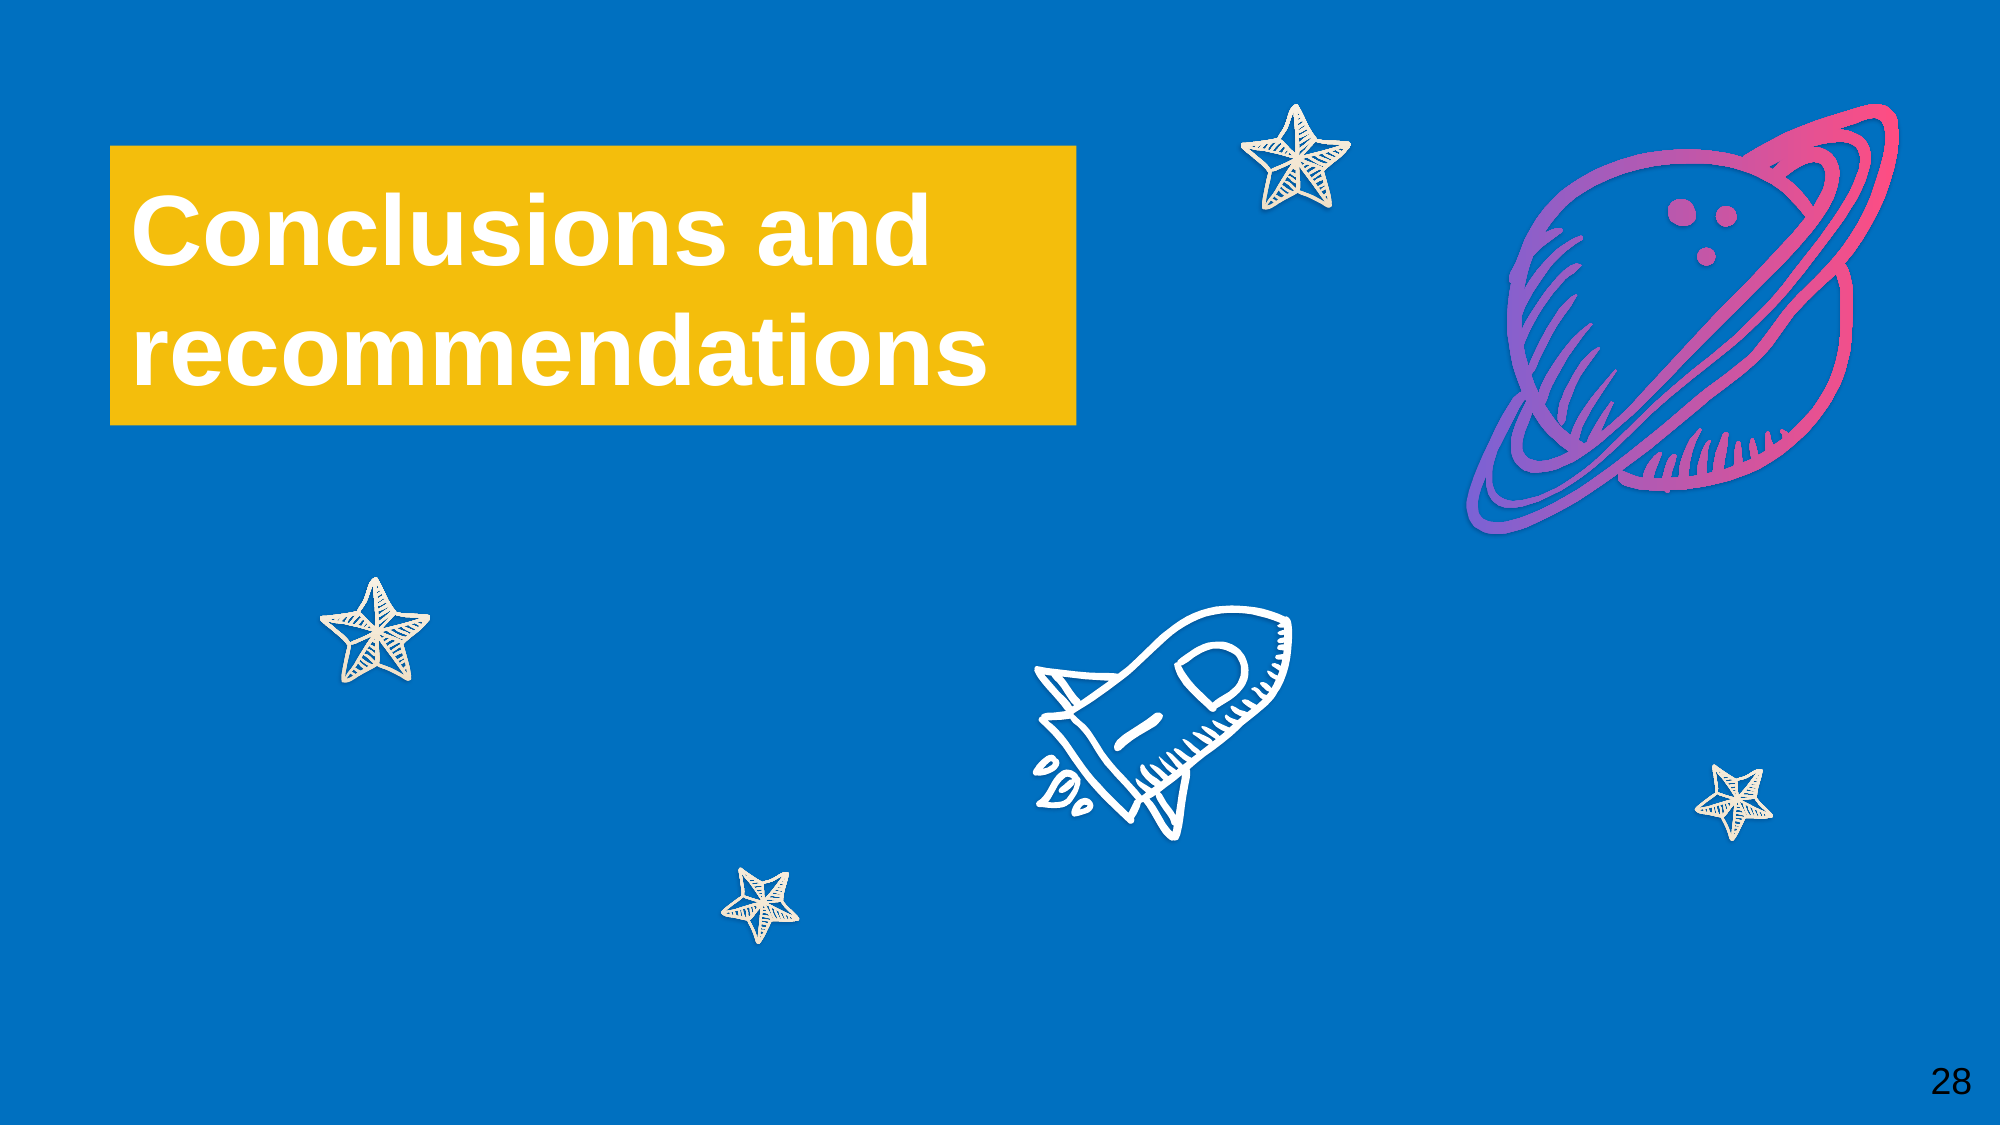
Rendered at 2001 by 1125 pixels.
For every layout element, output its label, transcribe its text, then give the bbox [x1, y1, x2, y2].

text_box [1032, 754, 1060, 776]
text_box [1694, 764, 1773, 841]
text_box Conclusions and recommendations [110, 145, 1077, 426]
text_box 28 [1915, 1049, 2000, 1110]
text_box [1034, 605, 1293, 841]
text_box [721, 867, 800, 944]
text_box [1466, 104, 1899, 534]
text_box [320, 577, 431, 683]
text_box [1240, 104, 1352, 210]
